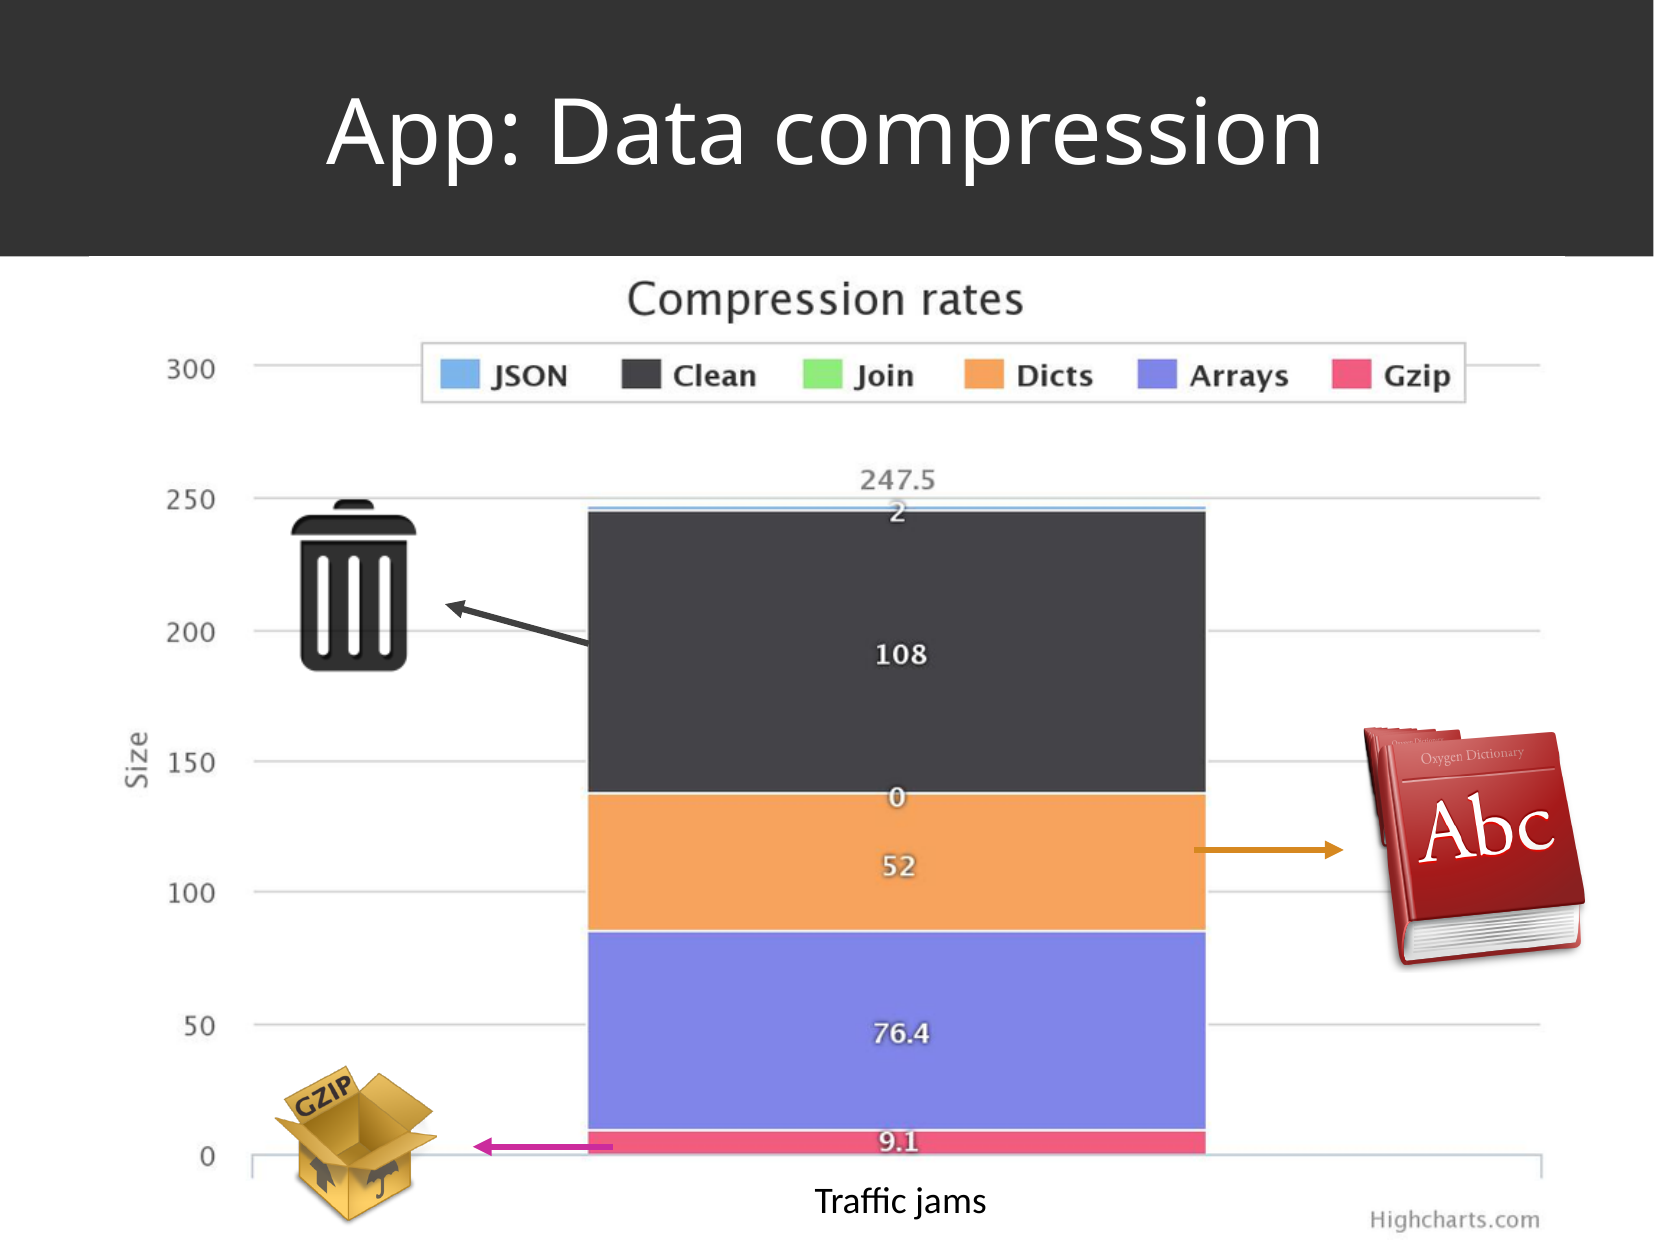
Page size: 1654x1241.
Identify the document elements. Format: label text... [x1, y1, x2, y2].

title App: Data compression [0, 0, 1654, 257]
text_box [444, 604, 589, 644]
picture [89, 256, 1609, 1241]
